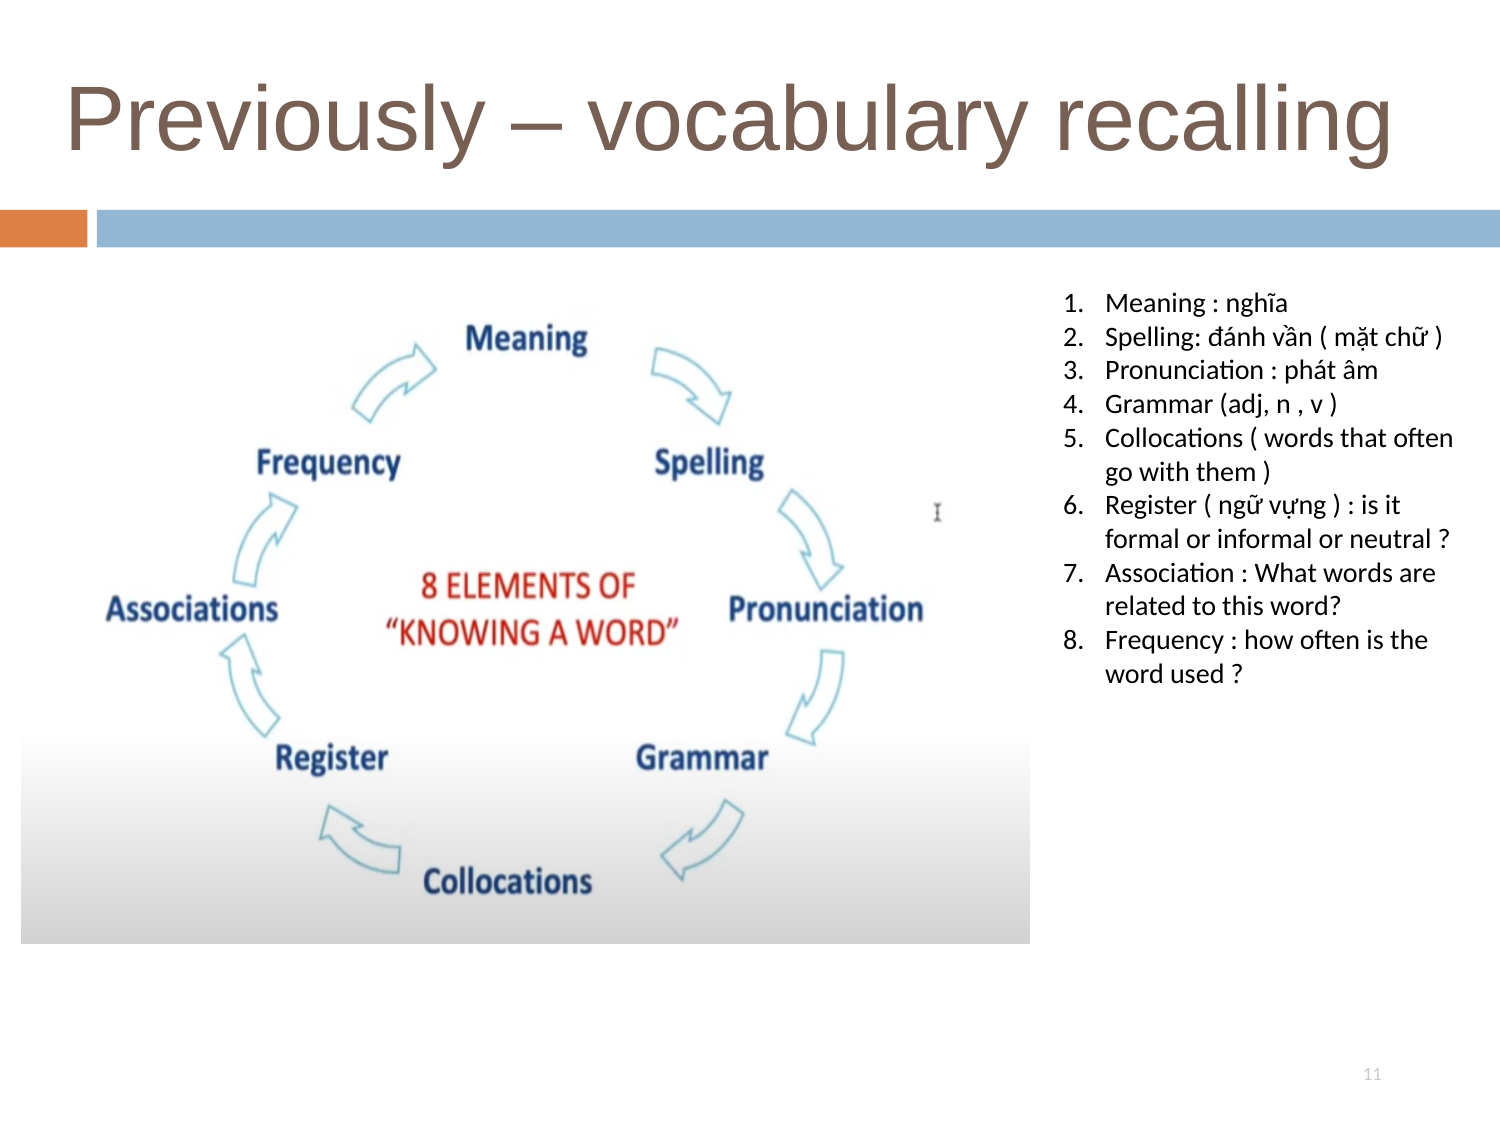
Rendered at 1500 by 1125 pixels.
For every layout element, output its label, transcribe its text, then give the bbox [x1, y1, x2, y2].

slide_number 11 [1059, 1042, 1397, 1103]
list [21, 276, 1031, 944]
text_box Meaning : nghĩa Spelling: đánh vần ( mặt chữ ) Pronunciation : phát âm Grammar (adj, n , v ) Collocations ( words that often go with them ) Register ( ngữ vựng ) : is it formal or informal or neutral ? Association : What words are related to this word? Frequency : how often is the word used ? [1048, 276, 1487, 730]
text_box Previously – vocabulary recalling [62, 57, 1450, 170]
